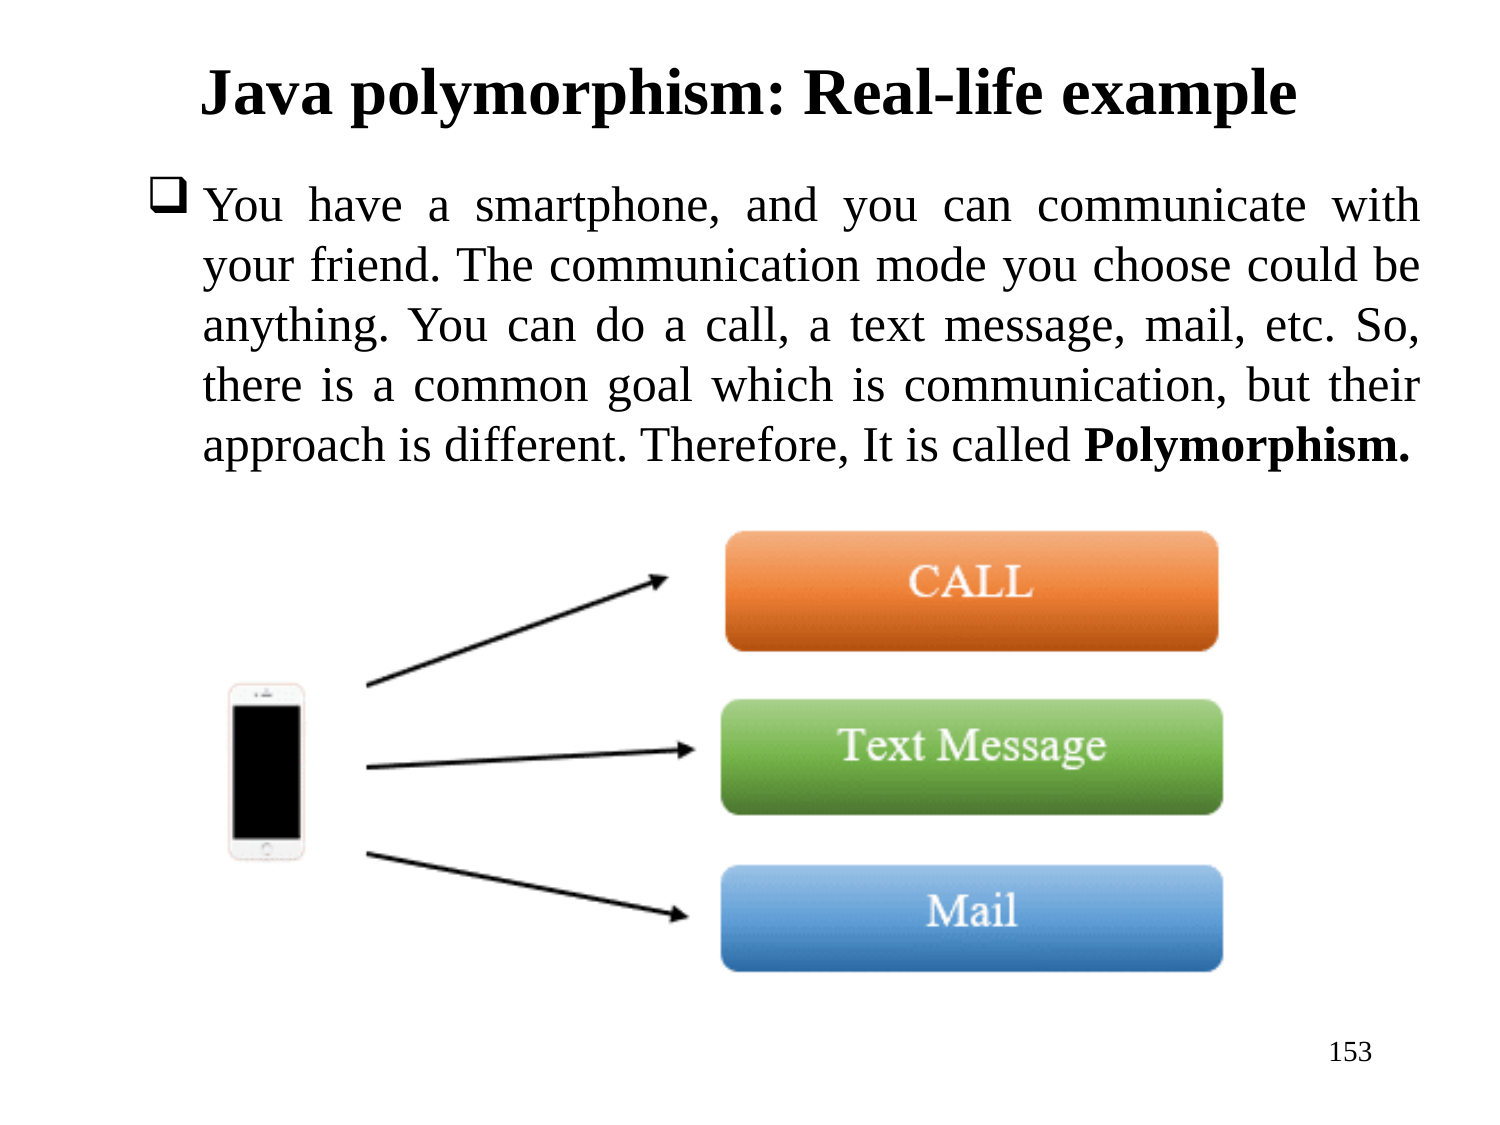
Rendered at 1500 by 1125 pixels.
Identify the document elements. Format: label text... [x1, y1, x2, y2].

picture [198, 518, 1260, 1003]
list You have a smartphone, and you can communicate with your friend. The communication mode you choose could be anything. You can do a call, a text message, mail, etc. So, there is a common goal which is communication, but their approach is different. Therefore, It is called Polymorphism. [112, 164, 1437, 1100]
title Java polymorphism: Real-life example [112, 34, 1388, 142]
slide_number 153 [1074, 1025, 1388, 1100]
